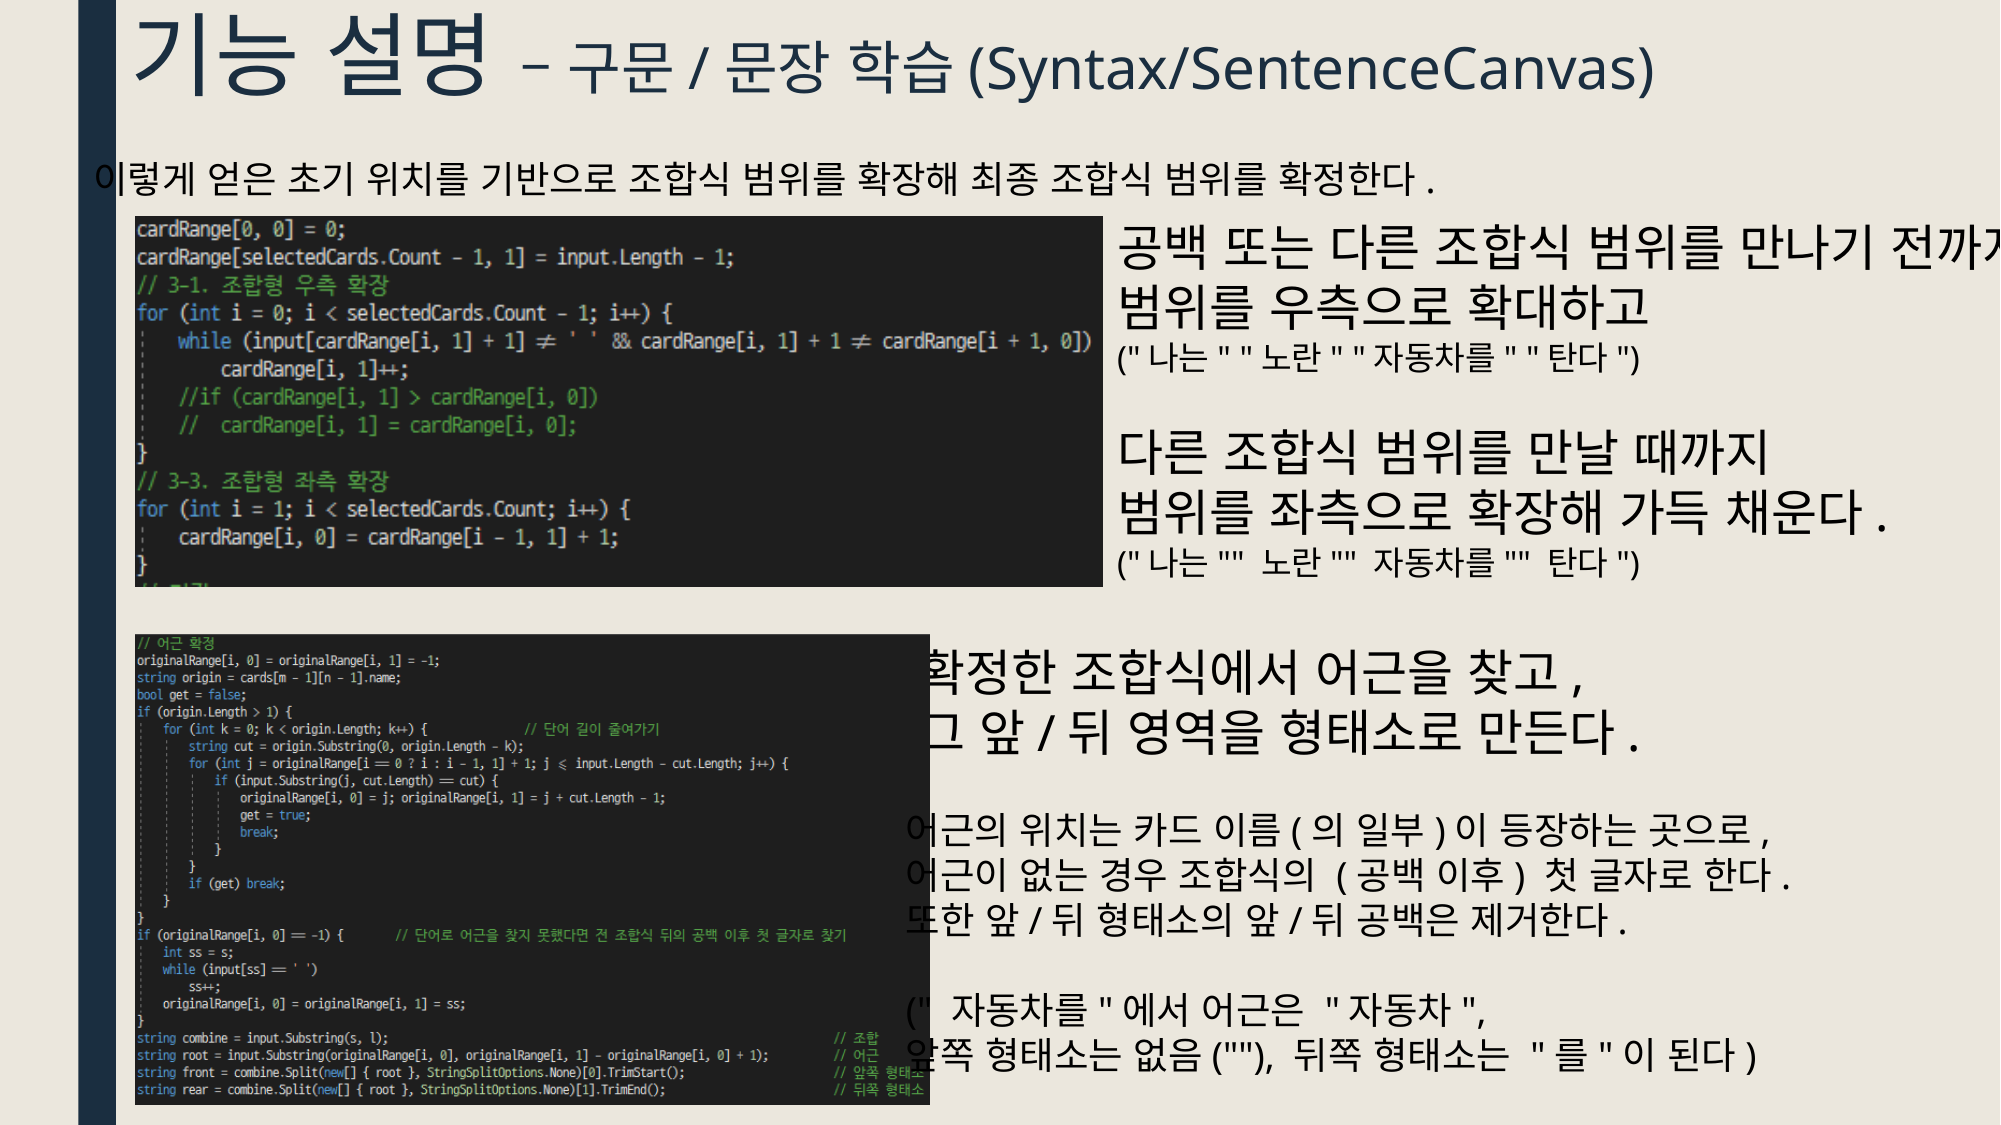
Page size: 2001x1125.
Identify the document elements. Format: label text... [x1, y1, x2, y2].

picture [135, 634, 930, 1106]
title 기능 설명 – 구문/문장 학습(Syntax/SentenceCanvas) [115, 3, 1691, 209]
text_box 공백 또는 다른 조합식 범위를 만나기 전까지 범위를 우측으로 확대하고 ("나는" "노란" "자동차를" "탄다") 다른 조합식 범위를 만날 때까지 범위를 좌측으로 확장해 가득 채운다. ("나는"" 노란"" 자동차를"" 탄다") [1102, 209, 2000, 590]
text_box 확정한 조합식에서 어근을 찾고, 그 앞/뒤 영역을 형태소로 만든다. [930, 634, 1656, 770]
picture [135, 216, 1103, 587]
text_box 이렇게 얻은 초기 위치를 기반으로 조합식 범위를 확장해 최종 조합식 범위를 확정한다. [78, 148, 1451, 209]
title 기능 설명 – 구문/문장 학습(Syntax/SentenceCanvas) [115, 209, 1102, 248]
text_box 어근의 위치는 카드 이름(의 일부)이 등장하는 곳으로, 어근이 없는 경우 조합식의 (공백 이후) 첫 글자로 한다. 또한 앞/뒤 형태소의 앞/뒤 공백은 제거한다. (" 자동차를"에서 어근은 "자동차", 앞쪽 형태소는 없음(""), 뒤쪽 형태소는 "를"이 된다) [930, 799, 1806, 1085]
